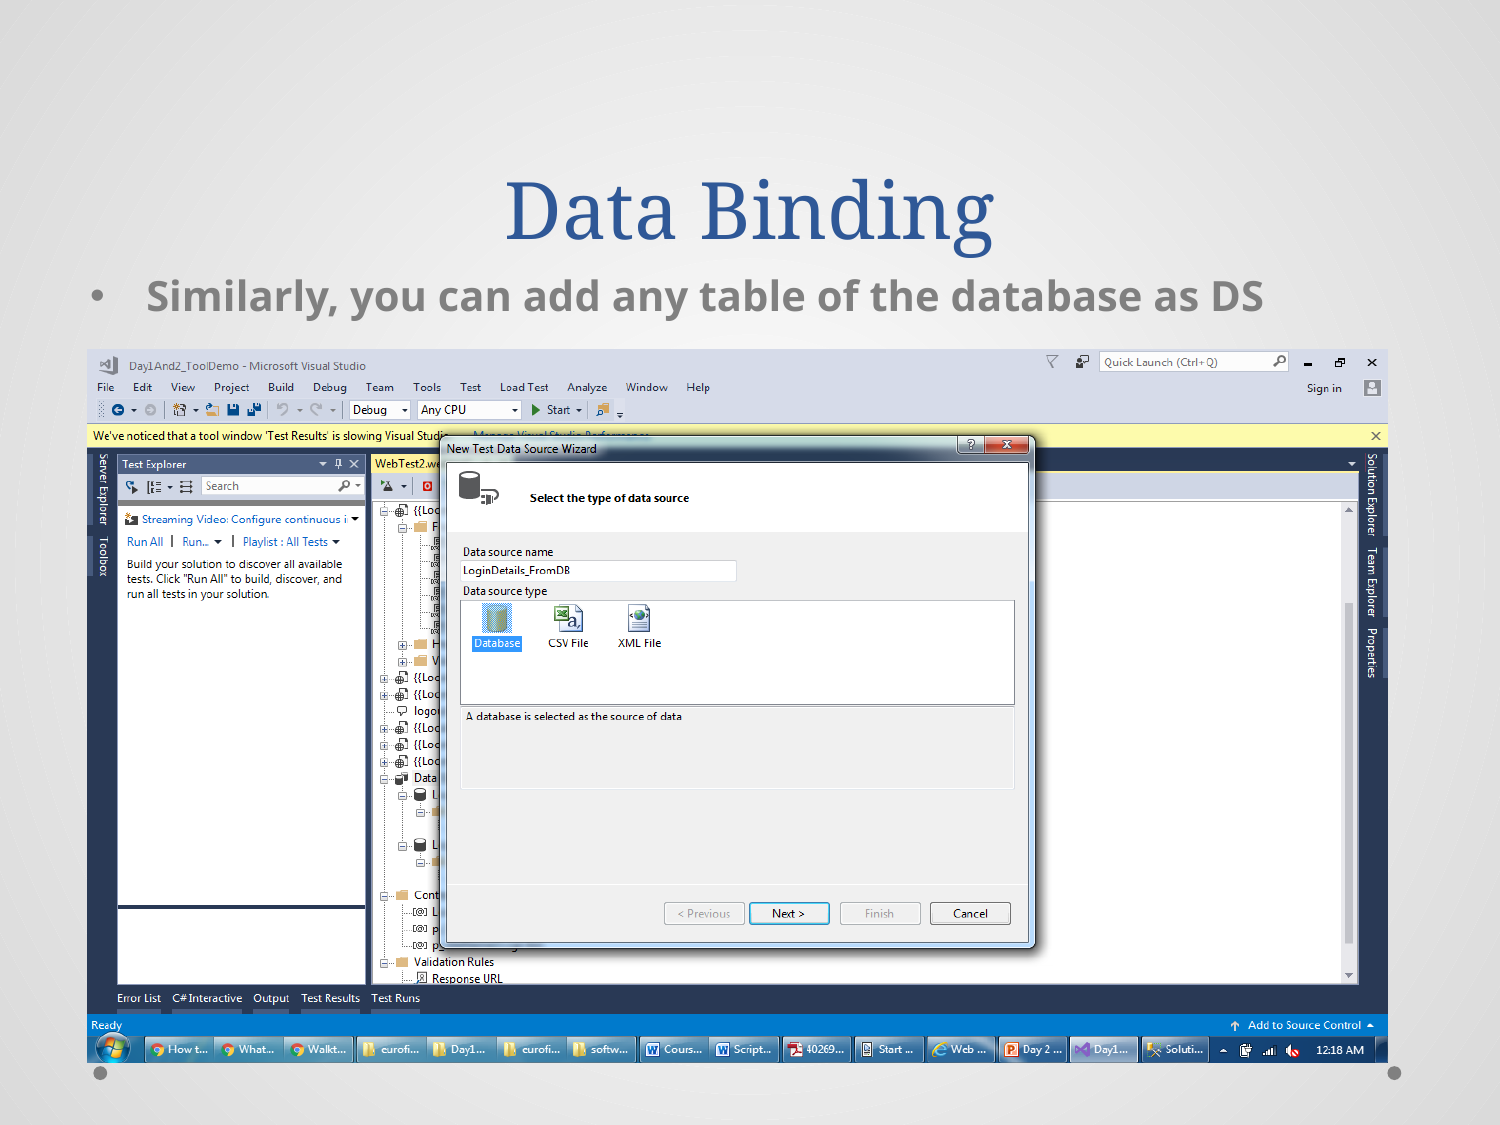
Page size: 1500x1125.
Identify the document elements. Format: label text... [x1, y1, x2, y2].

list Similarly, you can add any table of the database as DS [75, 262, 1425, 1005]
picture [87, 349, 1388, 1063]
title Data Binding [75, 0, 1425, 262]
